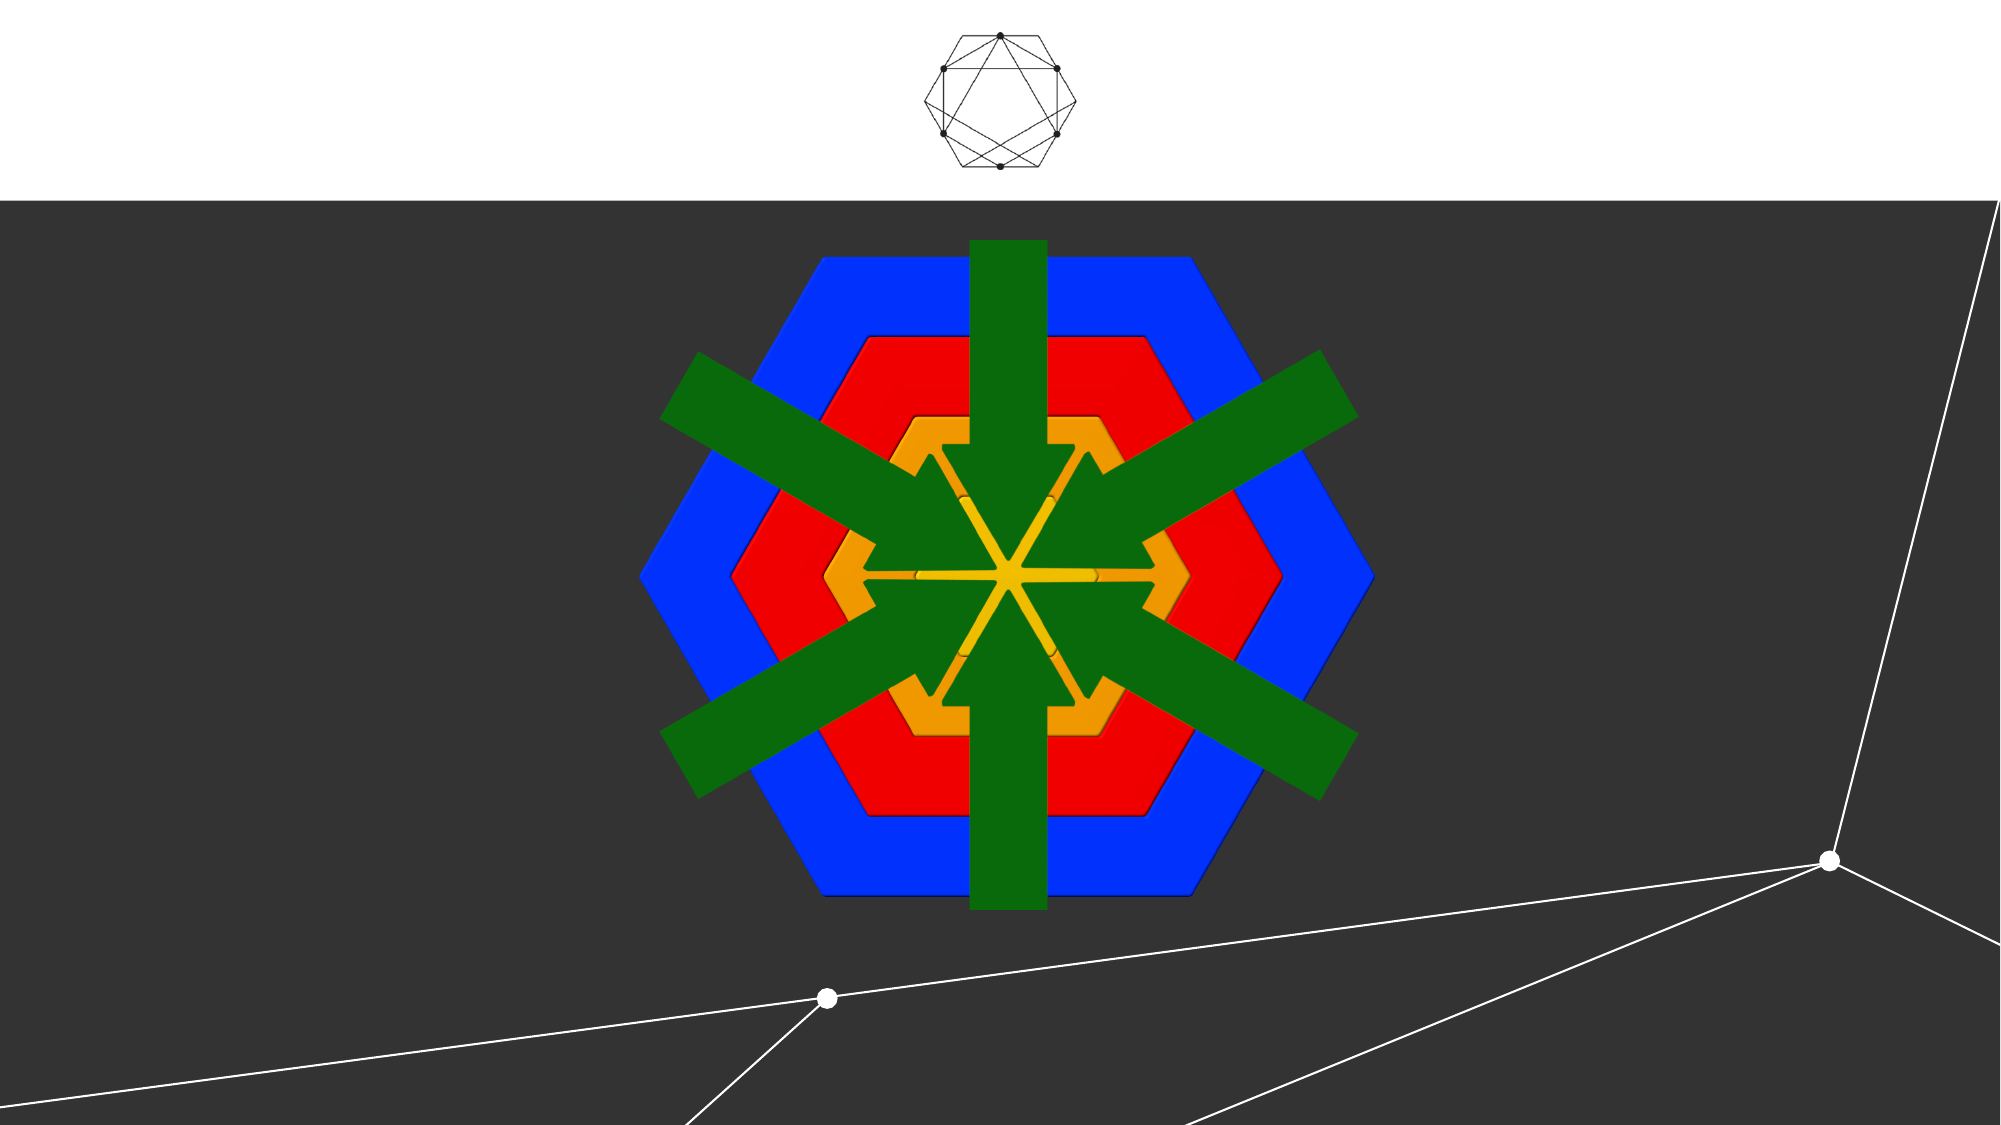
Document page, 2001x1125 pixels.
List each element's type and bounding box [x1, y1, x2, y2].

picture [628, 240, 1391, 910]
picture [923, 32, 1077, 170]
